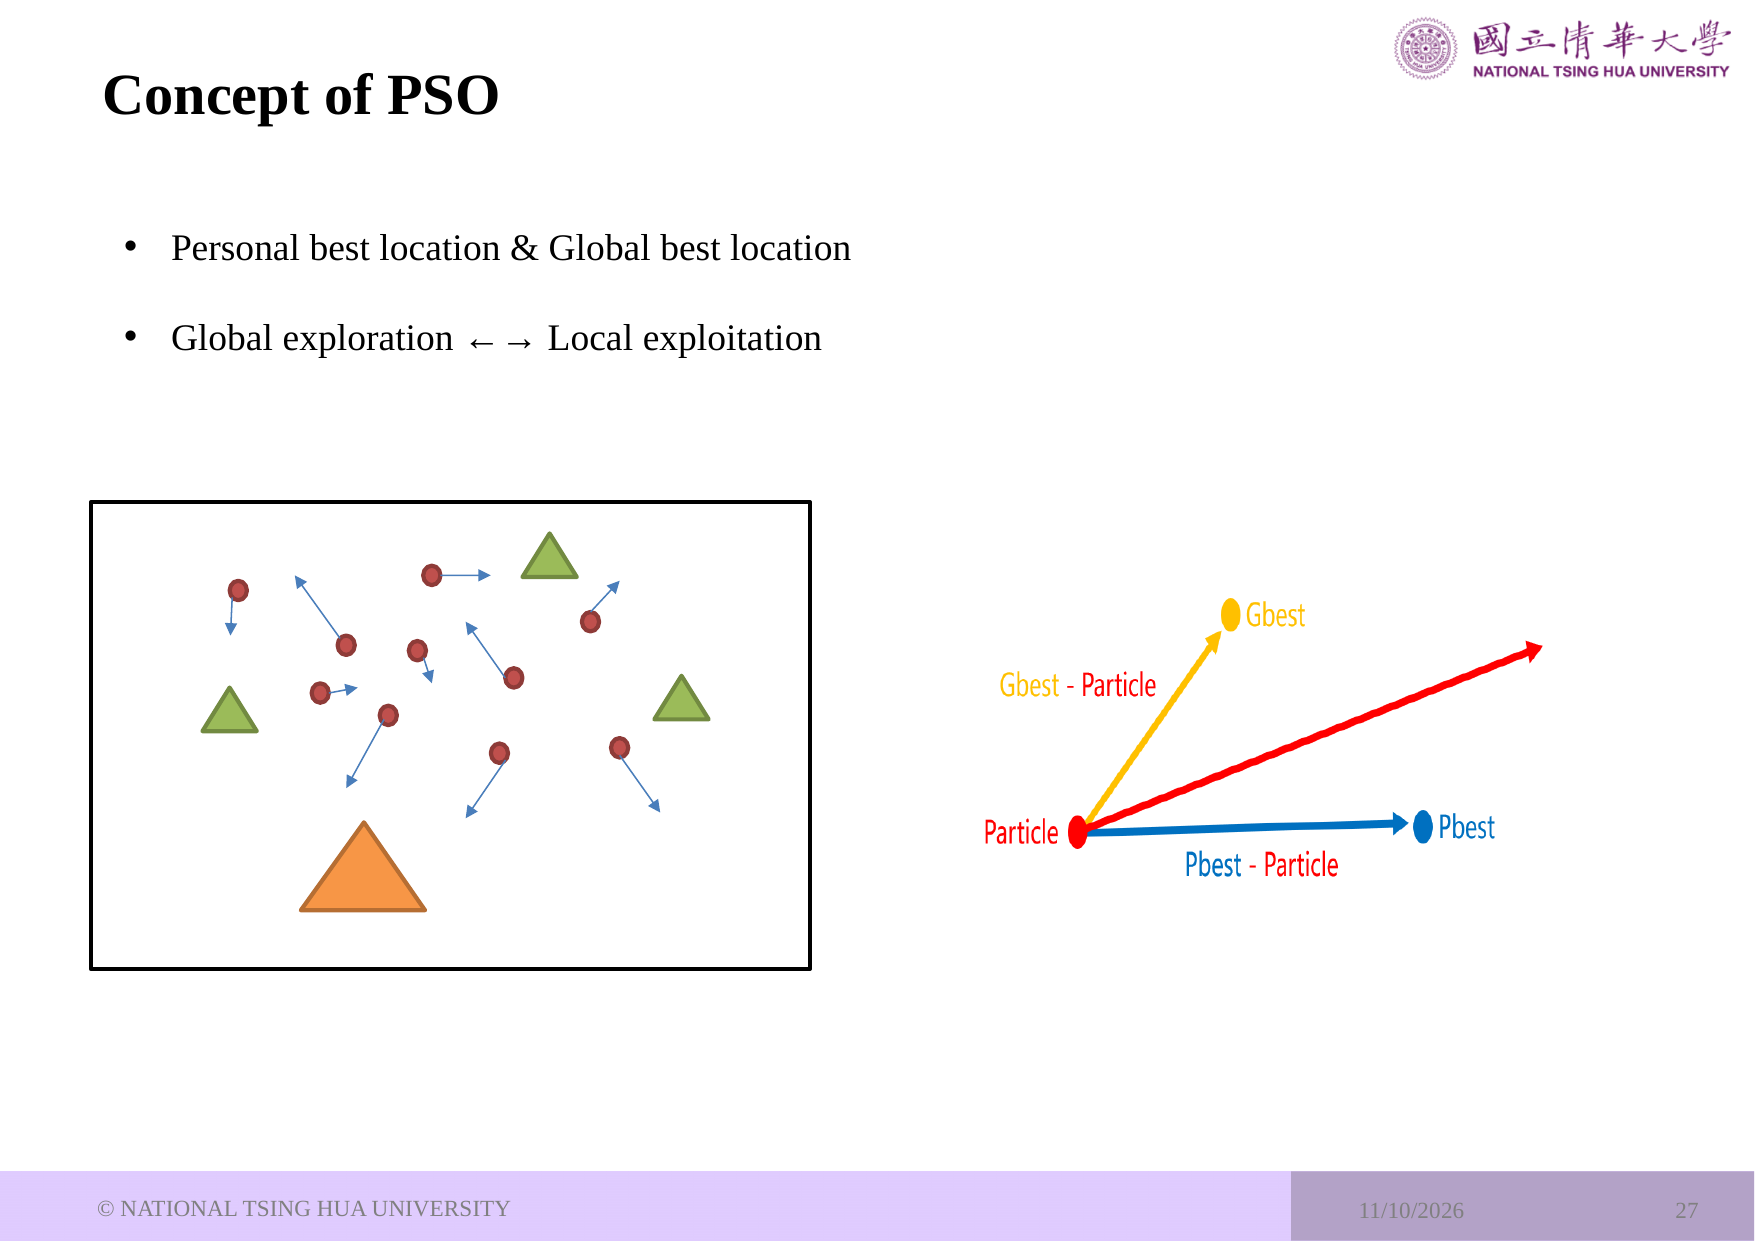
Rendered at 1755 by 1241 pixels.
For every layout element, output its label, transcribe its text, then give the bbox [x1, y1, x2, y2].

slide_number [1343, 1180, 1551, 1239]
slide_number 27 [1577, 1180, 1714, 1239]
picture [962, 546, 1578, 930]
title Concept of PSO [87, 35, 1257, 140]
footer © NATIONAL TSING HUA UNIVERSITY [82, 1177, 562, 1236]
picture [0, 1171, 1291, 1241]
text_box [202, 533, 709, 911]
text_box [89, 500, 812, 971]
text_box Personal best location & Global best location Global exploration ←→ Local exploitation [0, 170, 1627, 366]
picture [1388, 2, 1755, 95]
